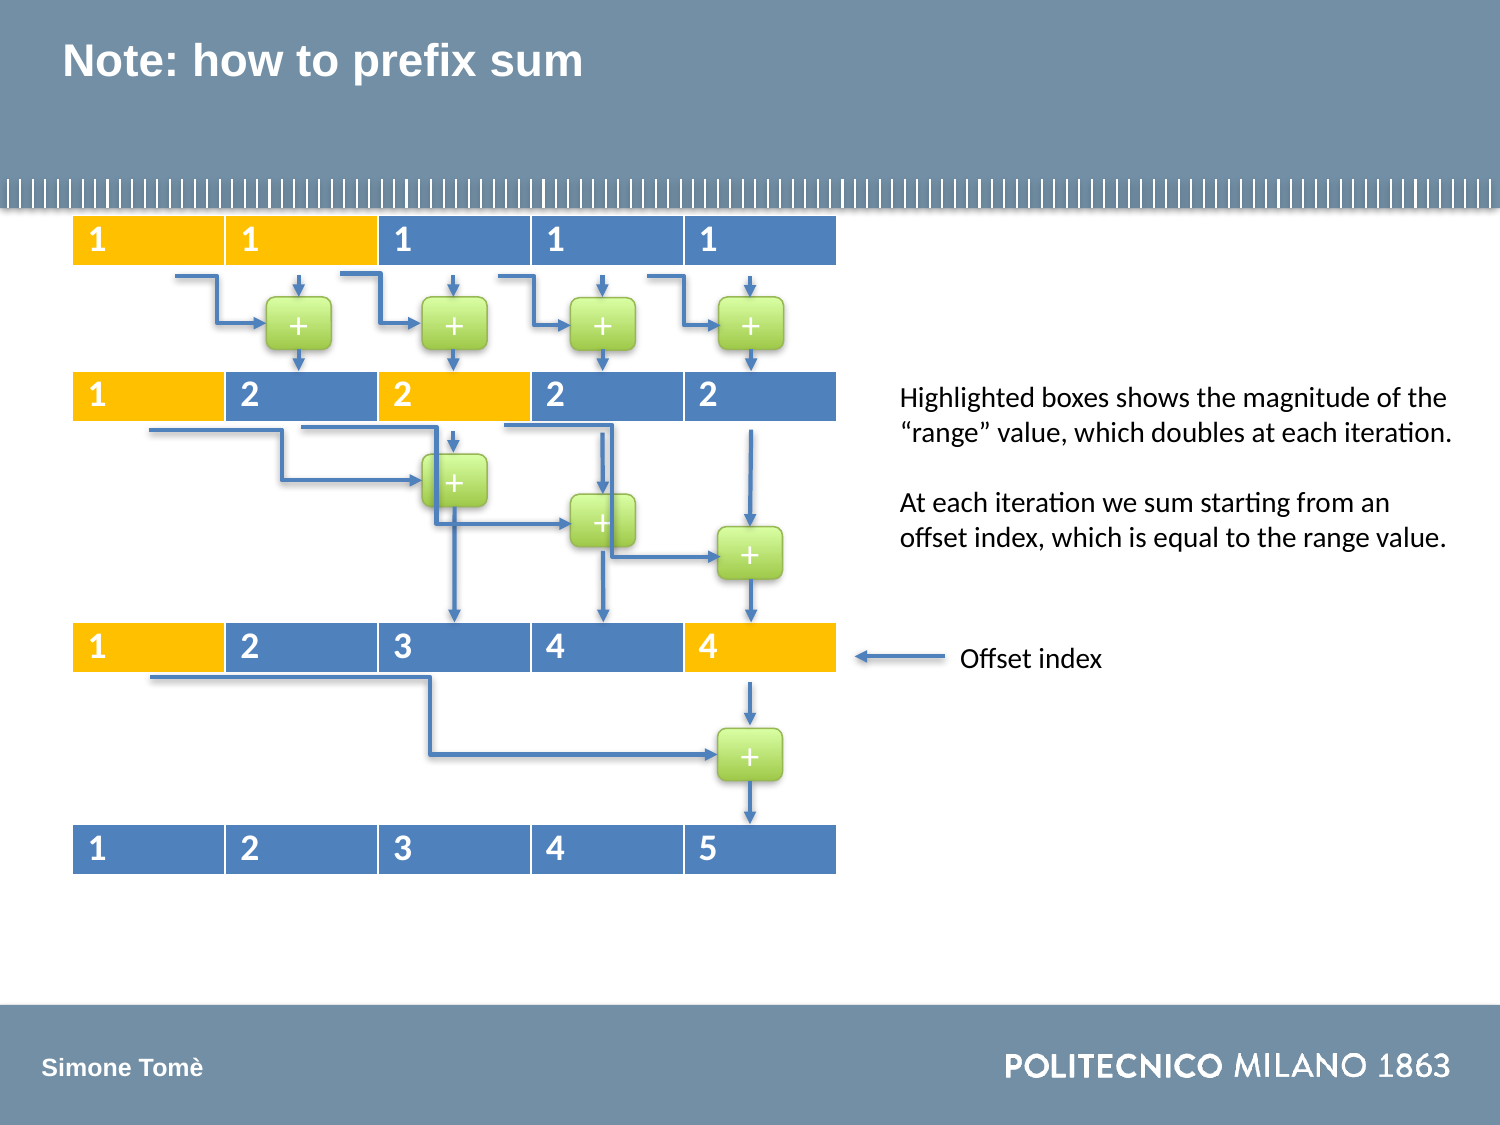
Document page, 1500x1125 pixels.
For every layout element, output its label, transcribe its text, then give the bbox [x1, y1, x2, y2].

table_header 1 [532, 216, 683, 265]
table_header 5 [685, 825, 836, 874]
table_header 4 [532, 825, 683, 874]
table_header 2 [532, 372, 683, 421]
table_header 2 [379, 372, 530, 421]
text_box + [717, 296, 785, 351]
text_box + [716, 525, 784, 580]
table_header 3 [379, 825, 530, 874]
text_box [497, 275, 572, 326]
table_header 2 [226, 372, 377, 421]
text_box Offset index [945, 631, 1167, 682]
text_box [300, 426, 500, 525]
table_header 1 [73, 623, 224, 672]
table_header 1 [73, 372, 224, 421]
text_box + [421, 296, 488, 351]
picture [999, 1041, 1456, 1089]
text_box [175, 275, 267, 324]
table_header 3 [379, 623, 530, 672]
table_header 1 [73, 825, 224, 874]
table_header 1 [226, 216, 377, 265]
table_header 2 [226, 623, 377, 672]
table_header 2 [685, 372, 836, 421]
text_box + [265, 296, 333, 351]
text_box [148, 429, 296, 481]
table_header 4 [685, 623, 836, 672]
table_header 4 [532, 623, 683, 672]
text_box + [569, 296, 637, 351]
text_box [149, 676, 718, 755]
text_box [503, 424, 721, 557]
table_header 1 [379, 216, 530, 265]
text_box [339, 273, 422, 324]
text_box + [716, 727, 784, 782]
title Note: how to prefix sum [47, 22, 1455, 161]
text_box Highlighted boxes shows the magnitude of the “range” value, which doubles at each iteration. At each iteration we sum starting from an offset index, which is equal to the range value. [885, 370, 1479, 561]
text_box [647, 275, 721, 326]
table_header 1 [73, 216, 224, 265]
table_header 1 [685, 216, 836, 265]
table_header 2 [226, 825, 377, 874]
